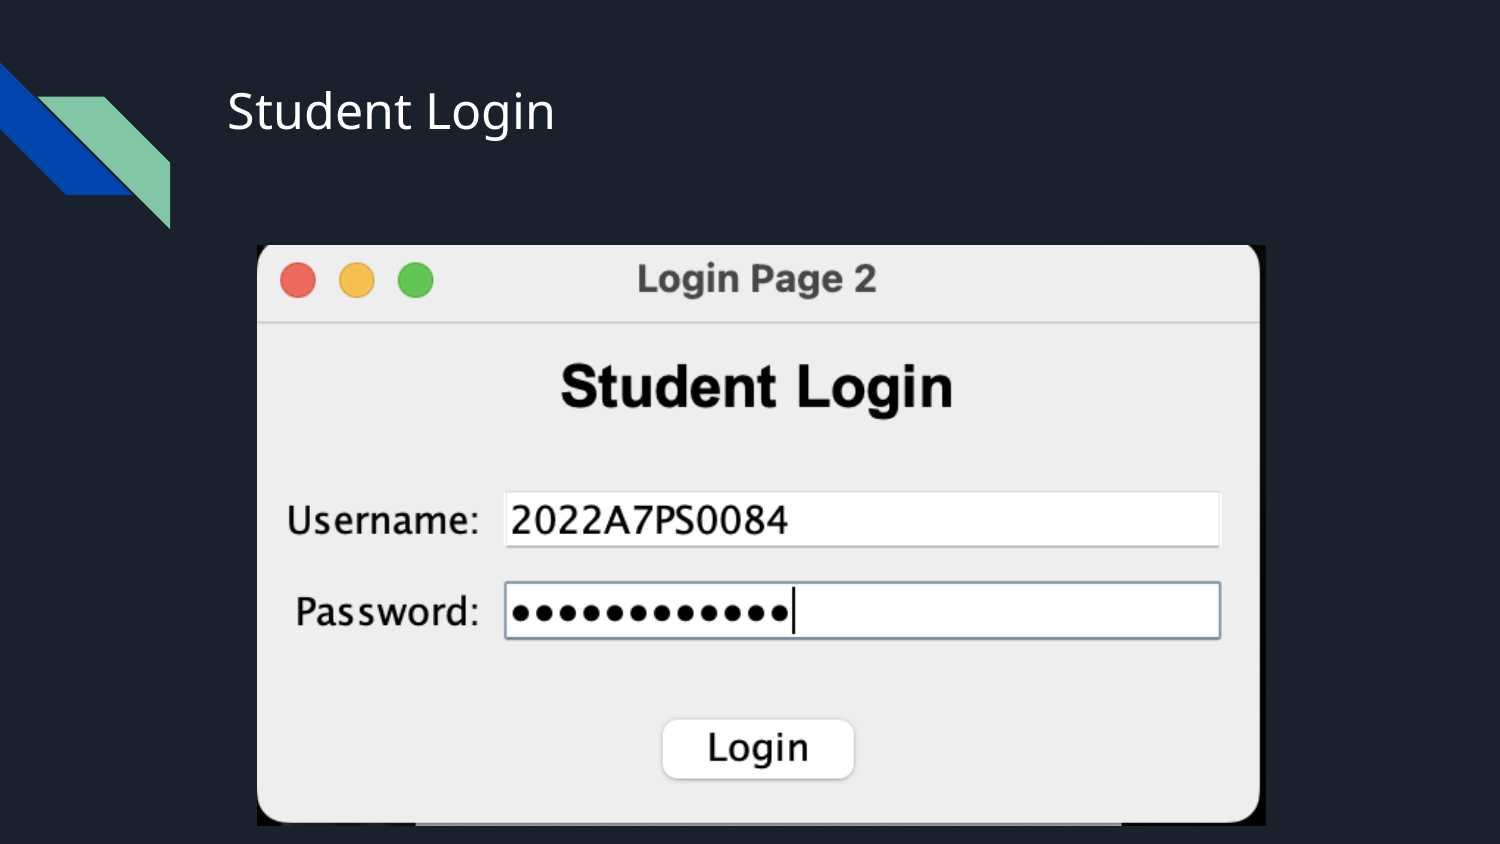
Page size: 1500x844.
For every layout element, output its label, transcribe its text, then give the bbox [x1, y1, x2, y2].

picture [256, 245, 1266, 826]
title Student Login [212, 64, 1368, 215]
